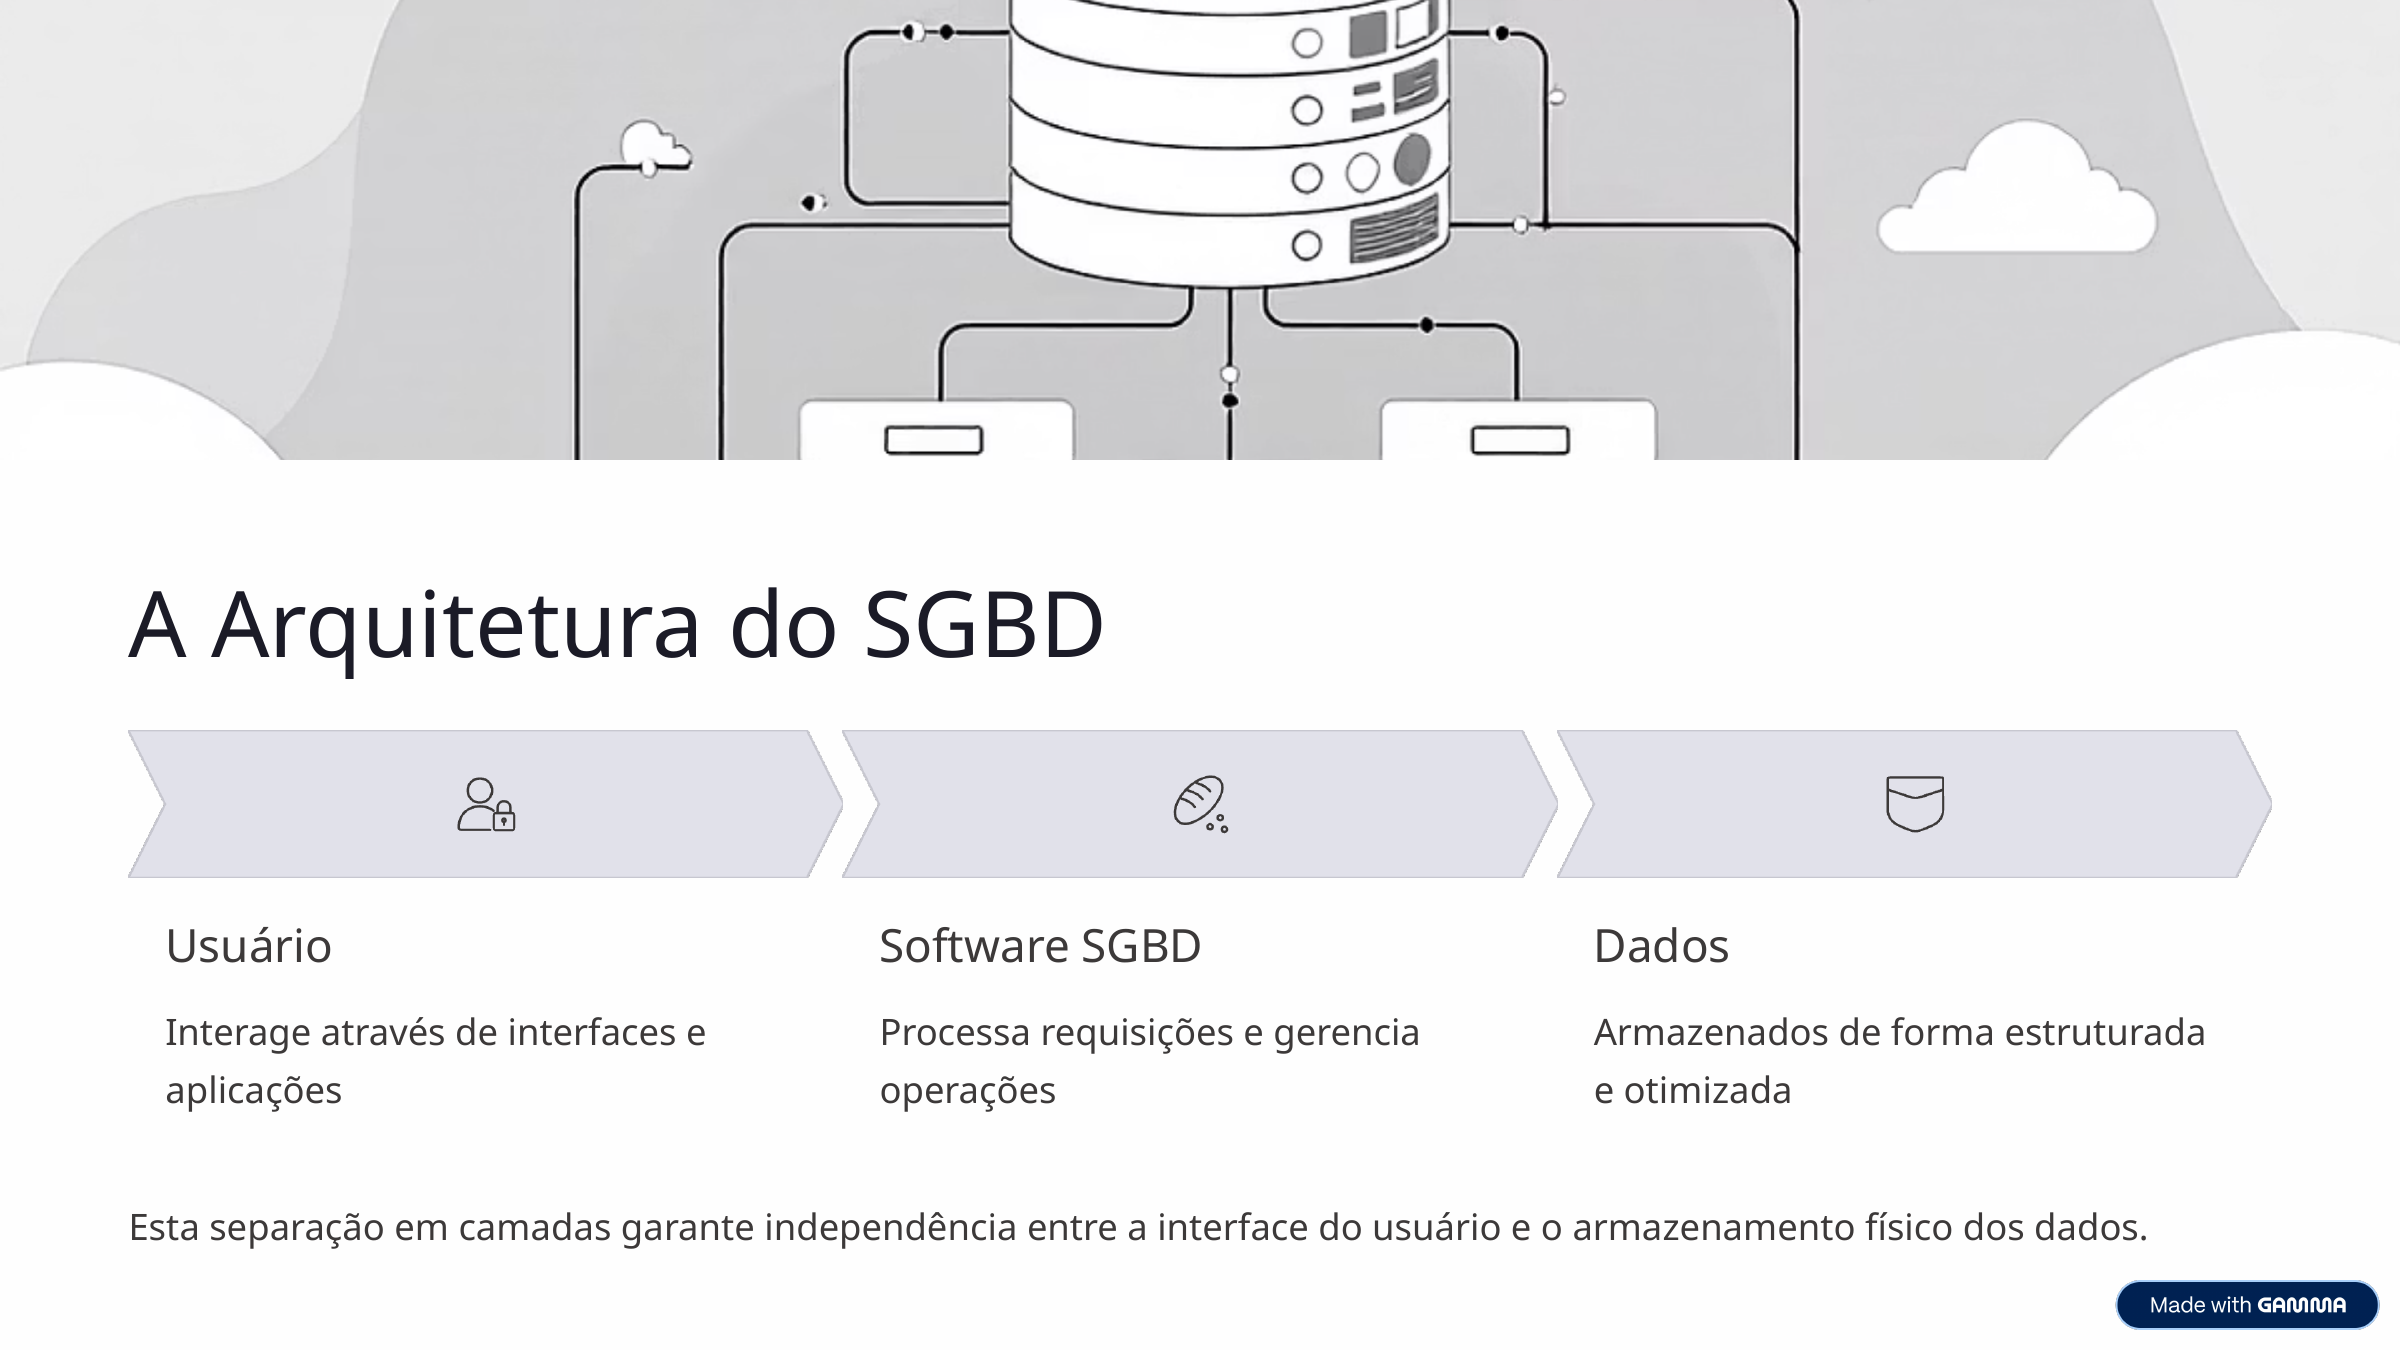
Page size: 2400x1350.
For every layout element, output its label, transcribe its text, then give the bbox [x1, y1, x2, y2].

picture [0, 0, 2400, 460]
text_box Processa requisições e gerencia operações [879, 994, 1521, 1112]
text_box Armazenados de forma estruturada e otimizada [1593, 994, 2235, 1112]
picture [2106, 1271, 2389, 1339]
picture [128, 730, 2272, 878]
text_box Esta separação em camadas garante independência entre a interface do usuário e o armazenamento físico dos dados. [128, 1189, 2272, 1249]
text_box A Arquitetura do SGBD [128, 560, 1092, 676]
text_box Dados [1593, 914, 2054, 973]
text_box Interage através de interfaces e aplicações [165, 994, 807, 1112]
text_box Software SGBD [879, 914, 1340, 973]
text_box Usuário [165, 914, 625, 973]
